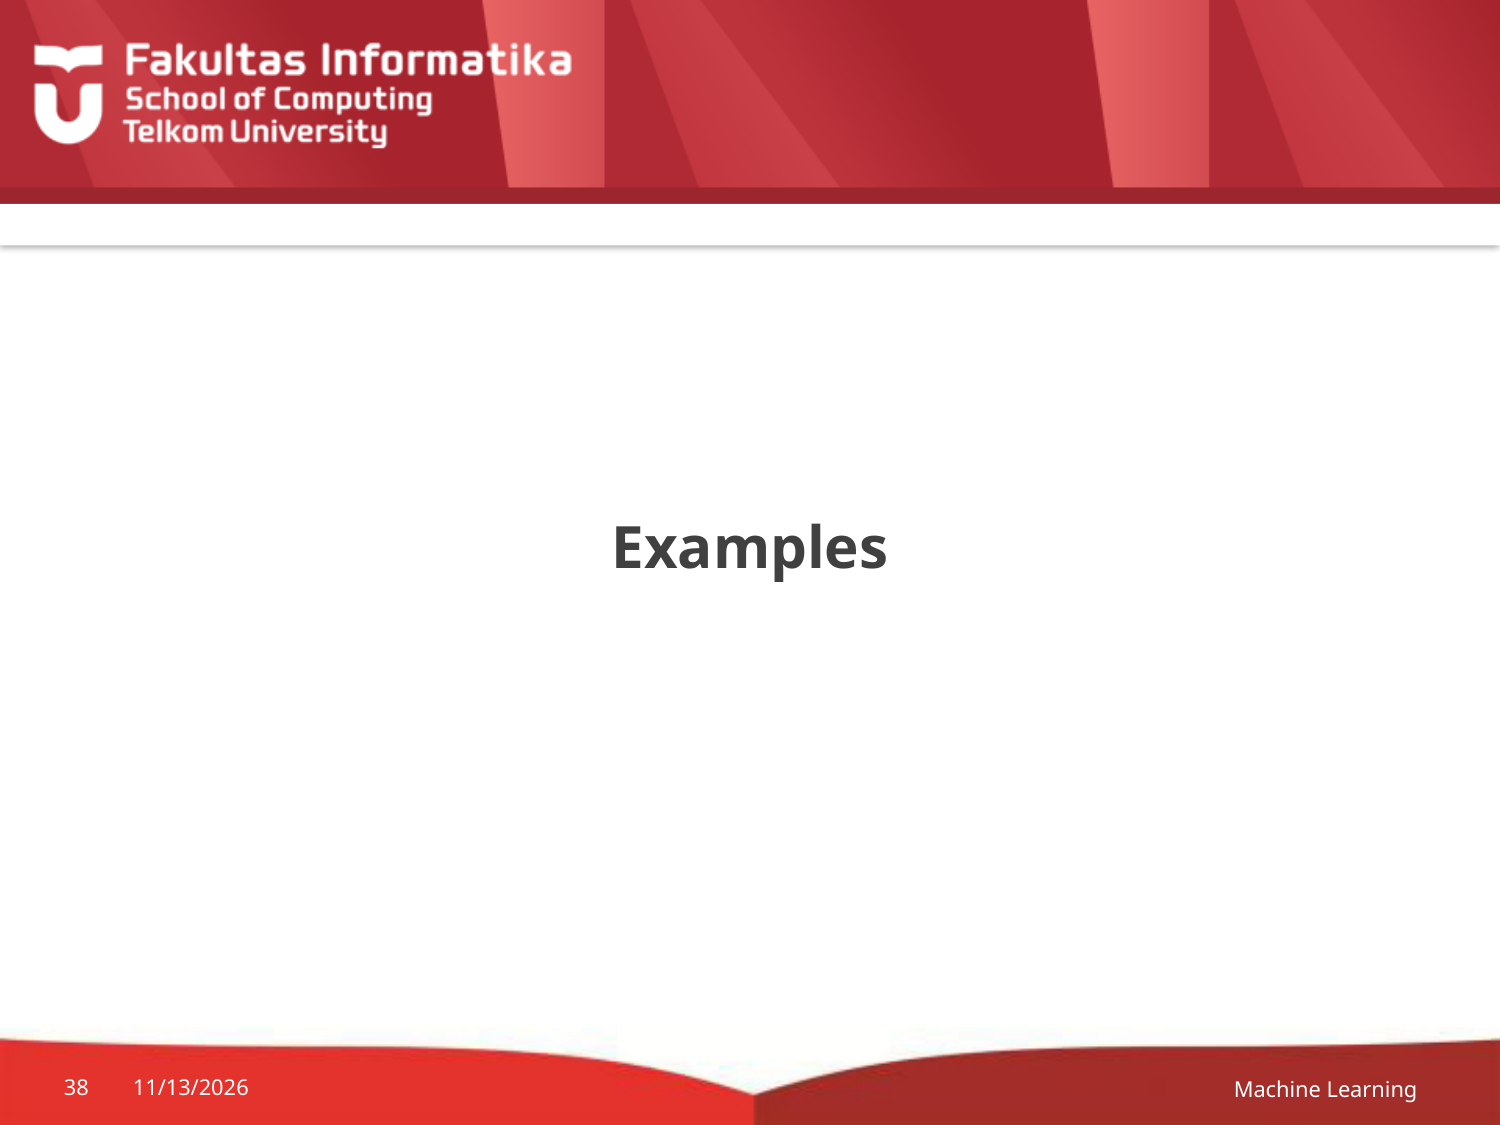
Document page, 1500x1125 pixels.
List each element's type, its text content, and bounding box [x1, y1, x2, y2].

title Examples [67, 492, 1433, 598]
list Machine Learning [888, 1058, 1433, 1119]
picture [0, 0, 1500, 203]
slide_number 38 [63, 1058, 123, 1119]
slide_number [132, 1058, 403, 1119]
picture [0, 1024, 1500, 1125]
